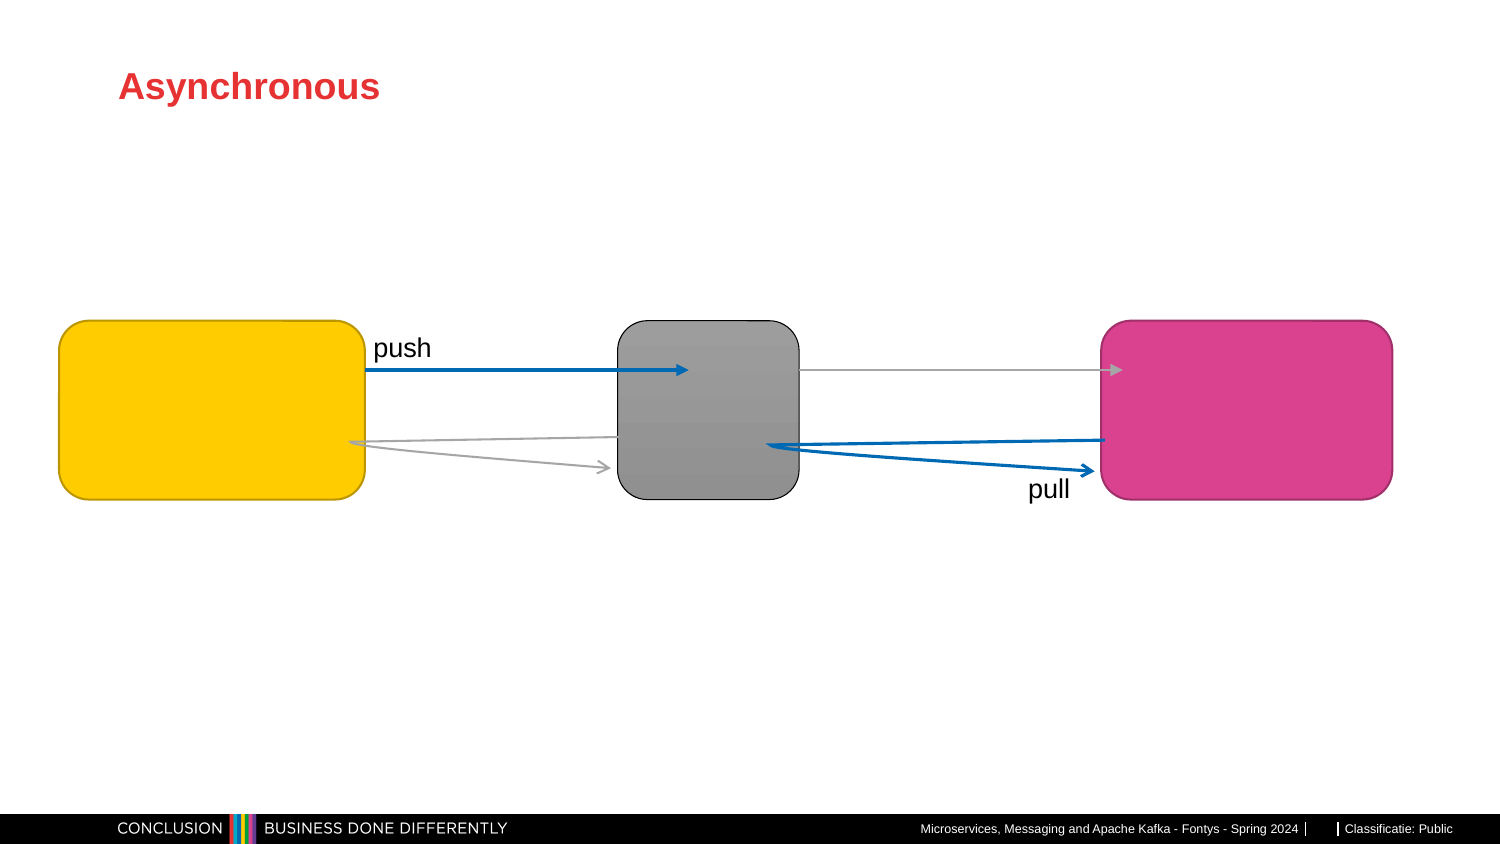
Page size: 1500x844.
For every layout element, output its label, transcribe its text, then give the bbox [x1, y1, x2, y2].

title Asynchronous [118, 47, 1205, 130]
picture [0, 814, 236, 844]
text_box push [373, 330, 432, 364]
text_box [617, 320, 800, 501]
text_box [57, 319, 366, 501]
text_box [765, 438, 1106, 478]
footer Microservices, Messaging and Apache Kafka - Fontys - Spring 2024 [814, 820, 1299, 839]
text_box [346, 435, 620, 475]
text_box [1100, 319, 1394, 501]
picture [239, 814, 1500, 844]
text_box pull [1028, 471, 1071, 504]
